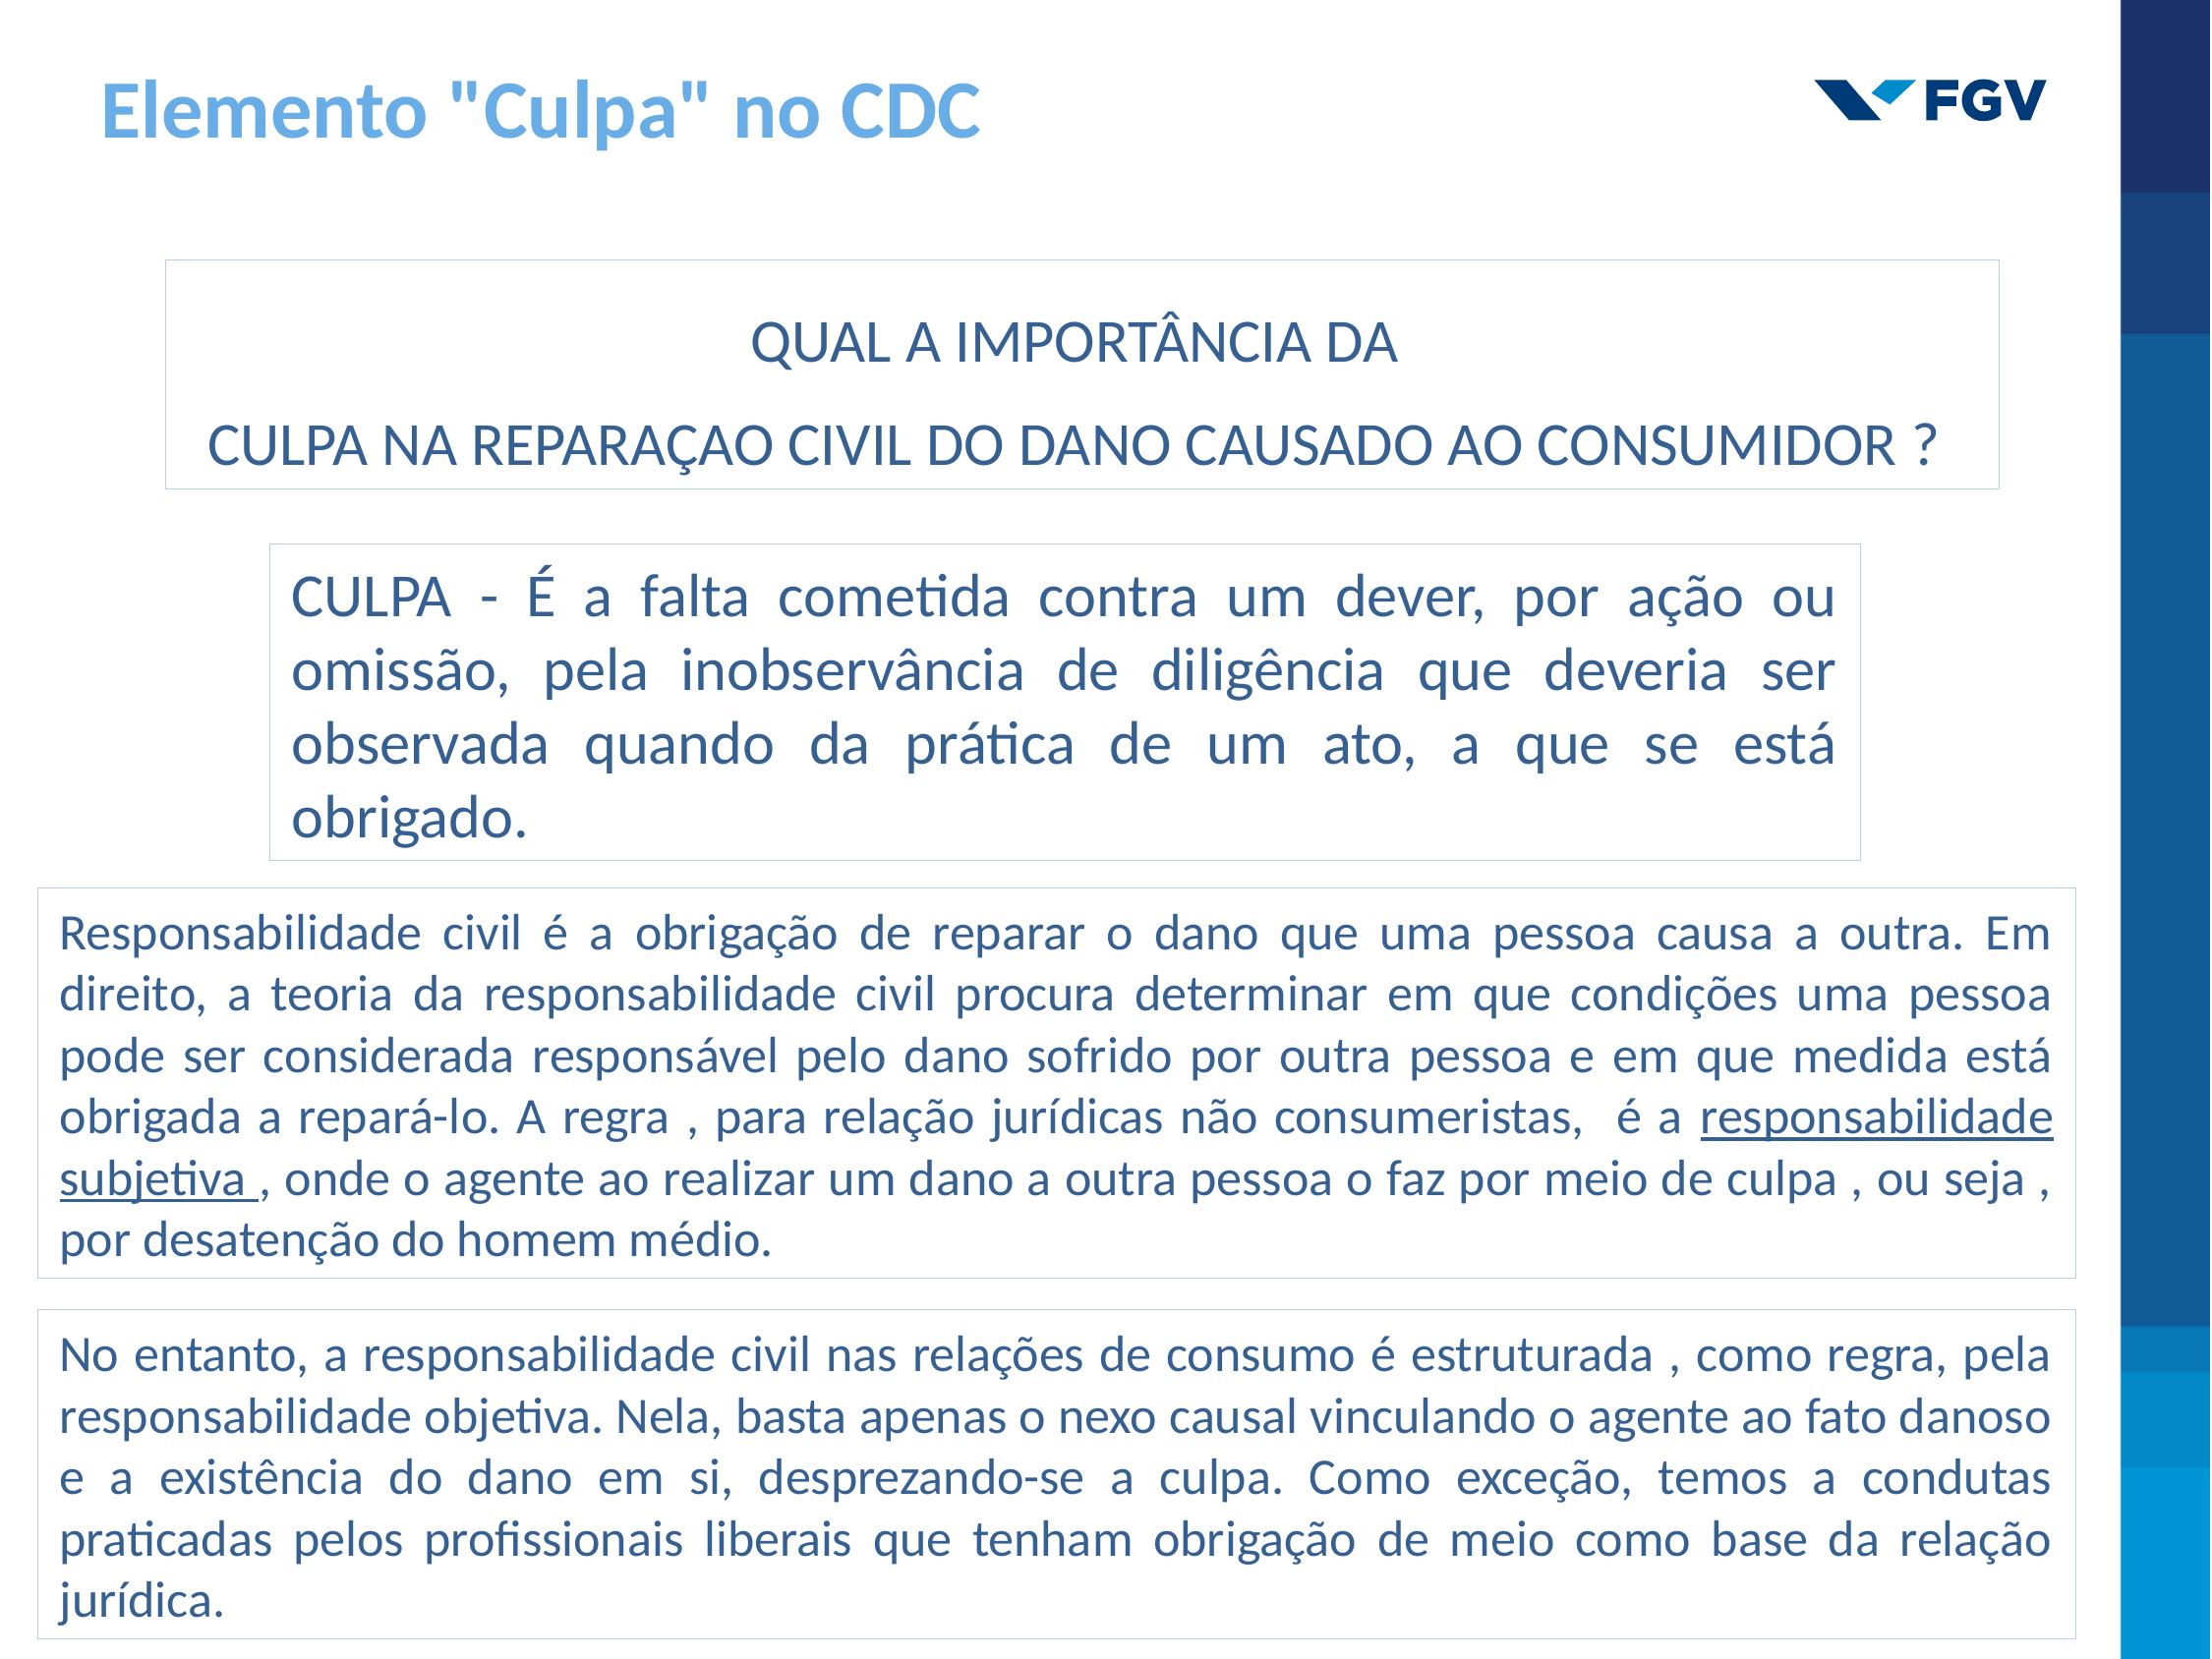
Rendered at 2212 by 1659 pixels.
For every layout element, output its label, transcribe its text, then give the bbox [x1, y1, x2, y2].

picture [2, 0, 2210, 1659]
text_box Responsabilidade civil é a obrigação de reparar o dano que uma pessoa causa a outra. Em direito, a teoria da responsabilidade civil procura determinar em que condições uma pessoa pode ser considerada responsável pelo dano sofrido por outra pessoa e em que medida está obrigada a repará-lo. A regra , para relação jurídicas não consumeristas, é a responsabilidade subjetiva , onde o agente ao realizar um dano a outra pessoa o faz por meio de culpa , ou seja , por desatenção do homem médio. [37, 887, 2076, 1279]
text_box QUAL A IMPORTÂNCIA DA CULPA NA REPARAÇAO CIVIL DO DANO CAUSADO AO CONSUMIDOR ? [165, 259, 2000, 489]
text_box CULPA - É a falta cometida contra um dever, por ação ou omissão, pela inobservância de diligência que deveria ser observada quando da prática de um ato, a que se está obrigado. [269, 543, 1861, 861]
list Elemento "Culpa" no CDC [86, 52, 1596, 157]
text_box No entanto, a responsabilidade civil nas relações de consumo é estruturada , como regra, pela responsabilidade objetiva. Nela, basta apenas o nexo causal vinculando o agente ao fato danoso e a existência do dano em si, desprezando-se a culpa. Como exceção, temos a condutas praticadas pelos profissionais liberais que tenham obrigação de meio como base da relação jurídica. [37, 1309, 2076, 1639]
